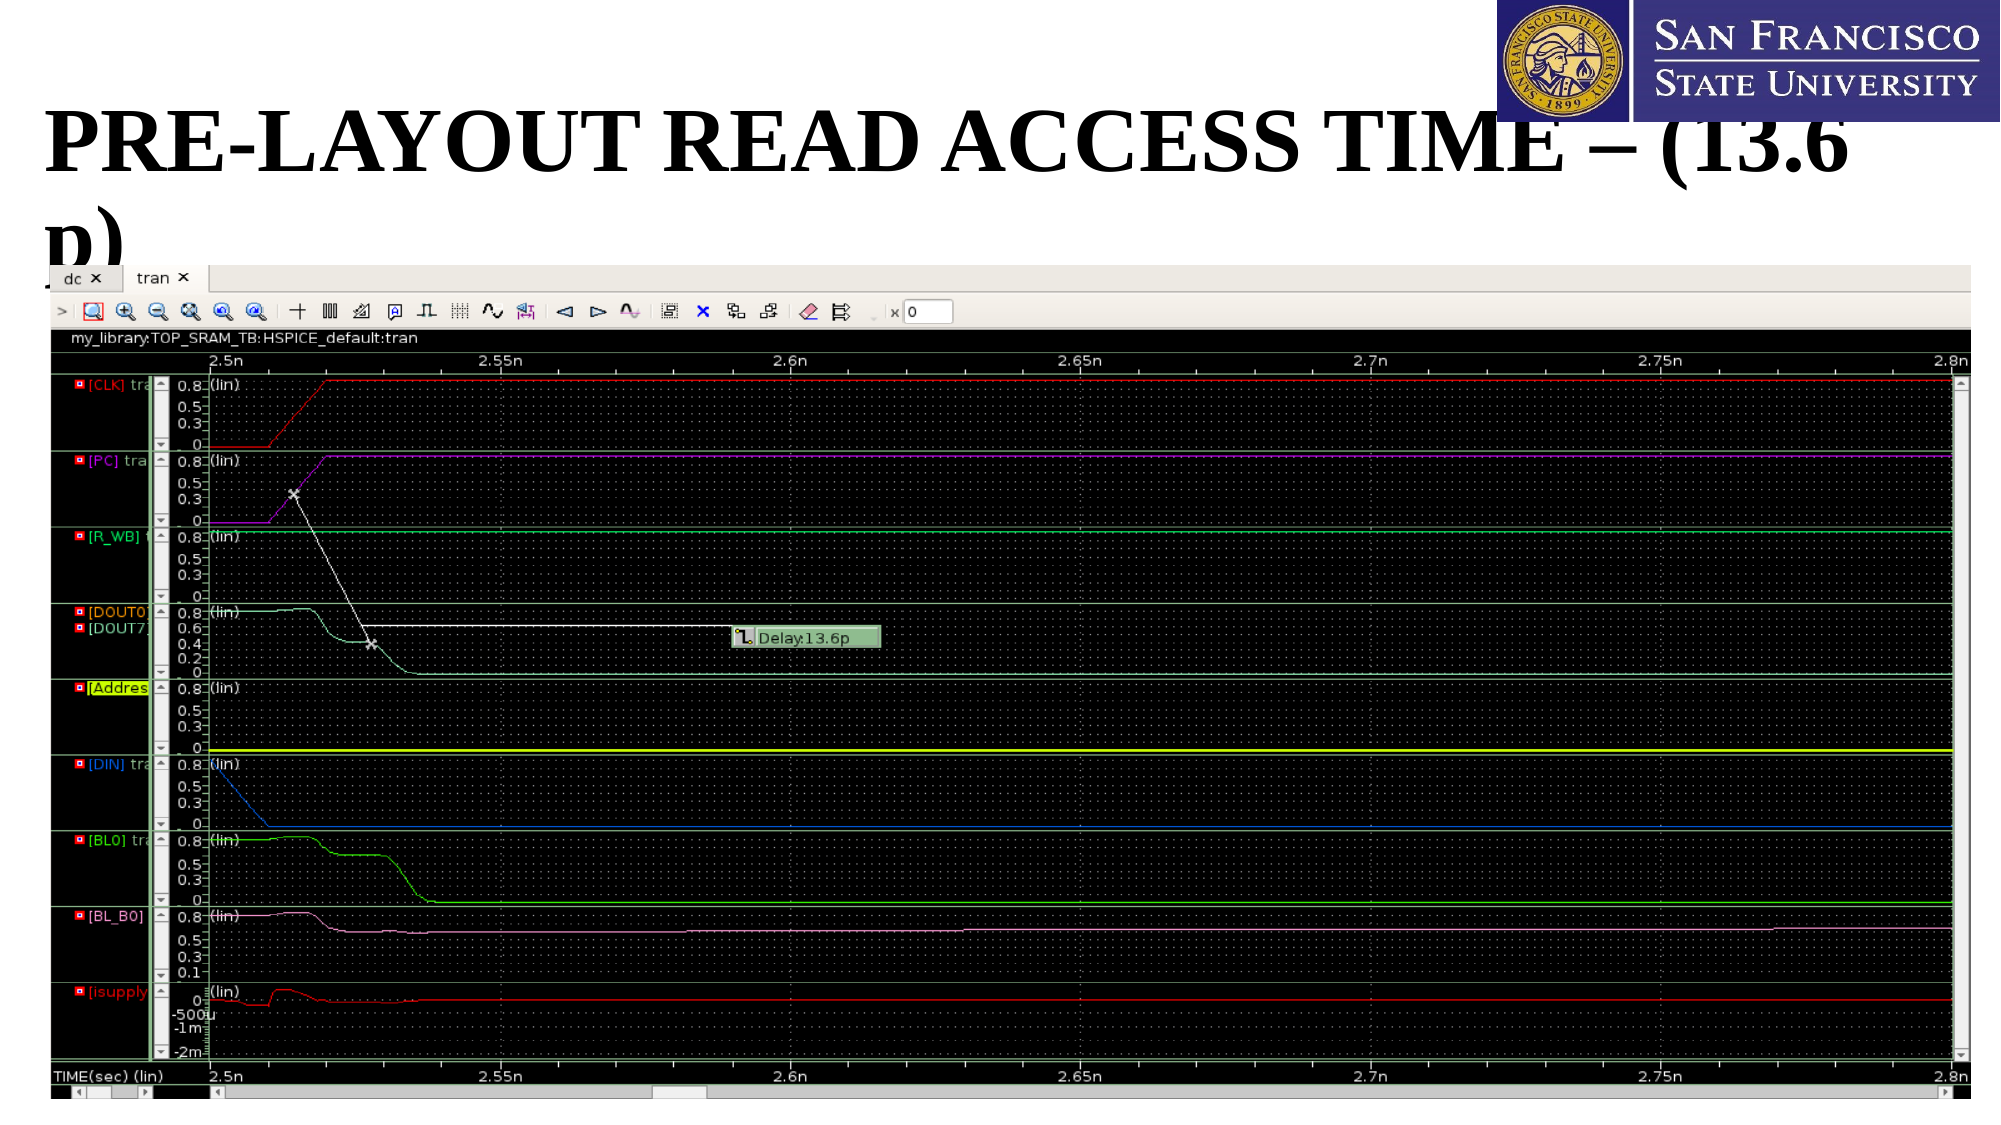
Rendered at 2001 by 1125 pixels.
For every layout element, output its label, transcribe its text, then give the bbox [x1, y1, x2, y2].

picture [1497, 0, 2000, 123]
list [50, 264, 1972, 1100]
title PRE-LAYOUT READ ACCESS TIME – (13.6 p) [29, 82, 1971, 300]
